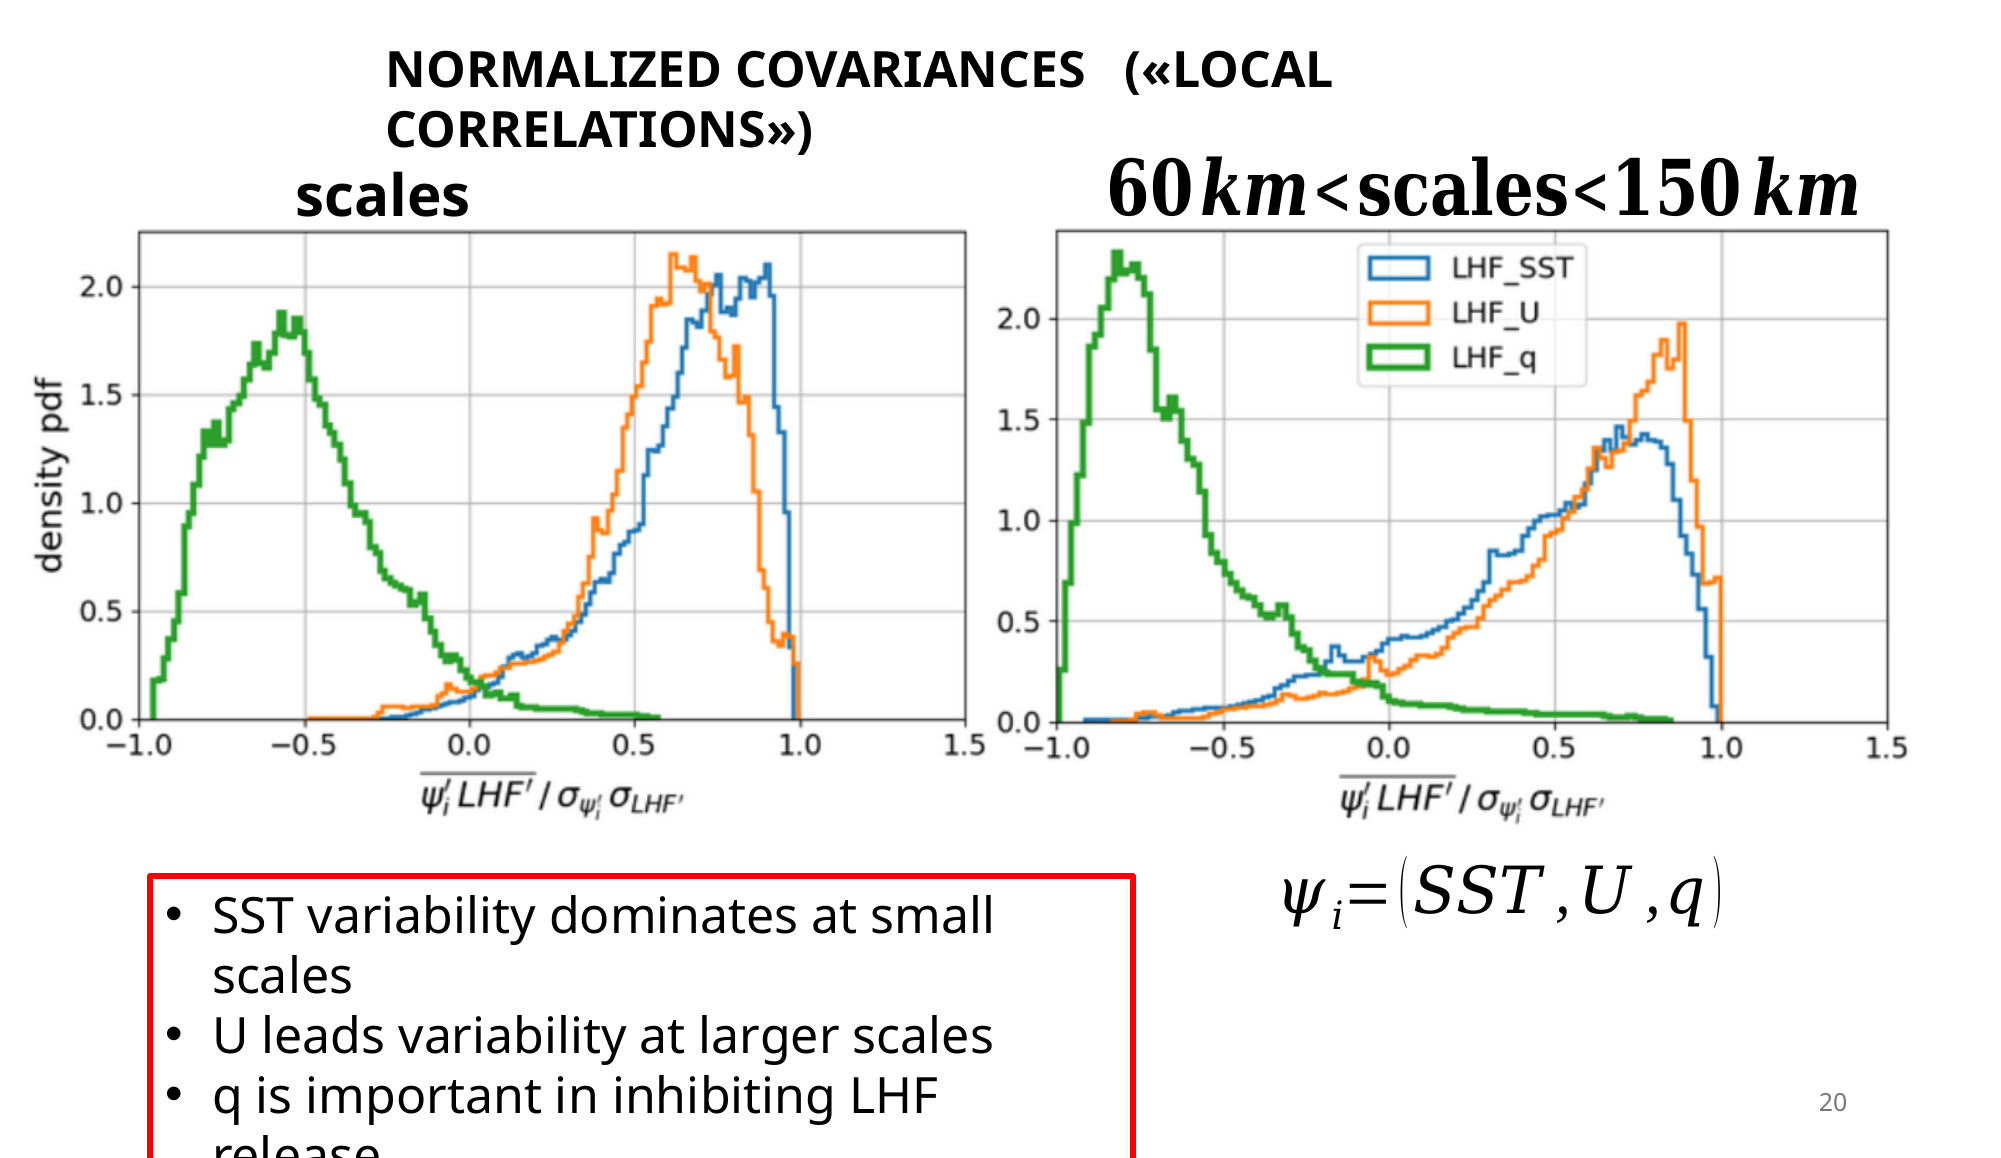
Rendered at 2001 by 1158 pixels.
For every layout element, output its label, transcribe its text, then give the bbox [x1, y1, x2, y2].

text_box SST variability dominates at small scales U leads variability at larger scales q is important in inhibiting LHF release [150, 875, 1133, 1158]
picture [2, 228, 1911, 834]
slide_number 20 [1412, 1072, 1863, 1135]
text_box NORMALIZED COVARIANCES («LOCAL CORRELATIONS») [371, 30, 1760, 165]
